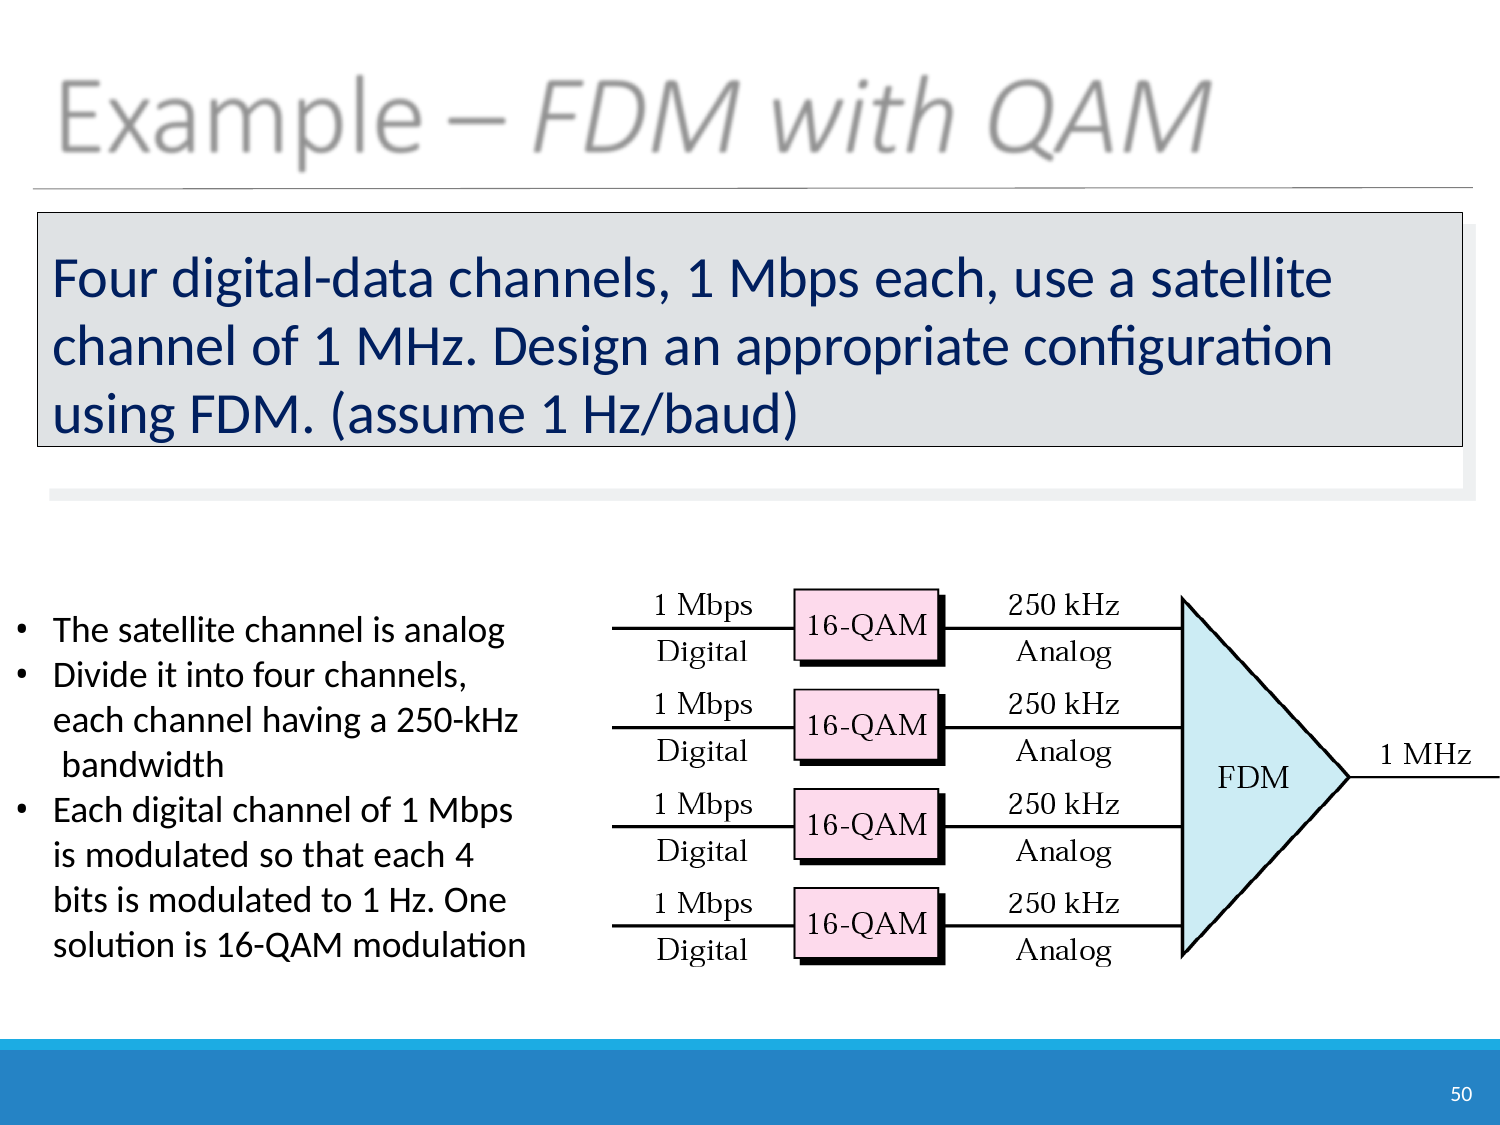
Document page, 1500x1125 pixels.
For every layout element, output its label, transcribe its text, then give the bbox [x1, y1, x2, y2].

picture [612, 588, 1500, 968]
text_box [29, 223, 1477, 502]
slide_number 50 [1444, 1083, 1479, 1125]
text_box The satellite channel is analog Divide it into four channels, each channel having a 250-kHz bandwidth Each digital channel of 1 Mbps is modulated so that each 4 bits is modulated to 1 Hz. One solution is 16-QAM modulation [12, 603, 532, 966]
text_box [0, 6, 1474, 190]
text_box Four digital-data channels, 1 Mbps each, use a satellite channel of 1 MHz. Design an appropriate configuration using FDM. (assume 1 Hz/baud) [37, 212, 1463, 222]
